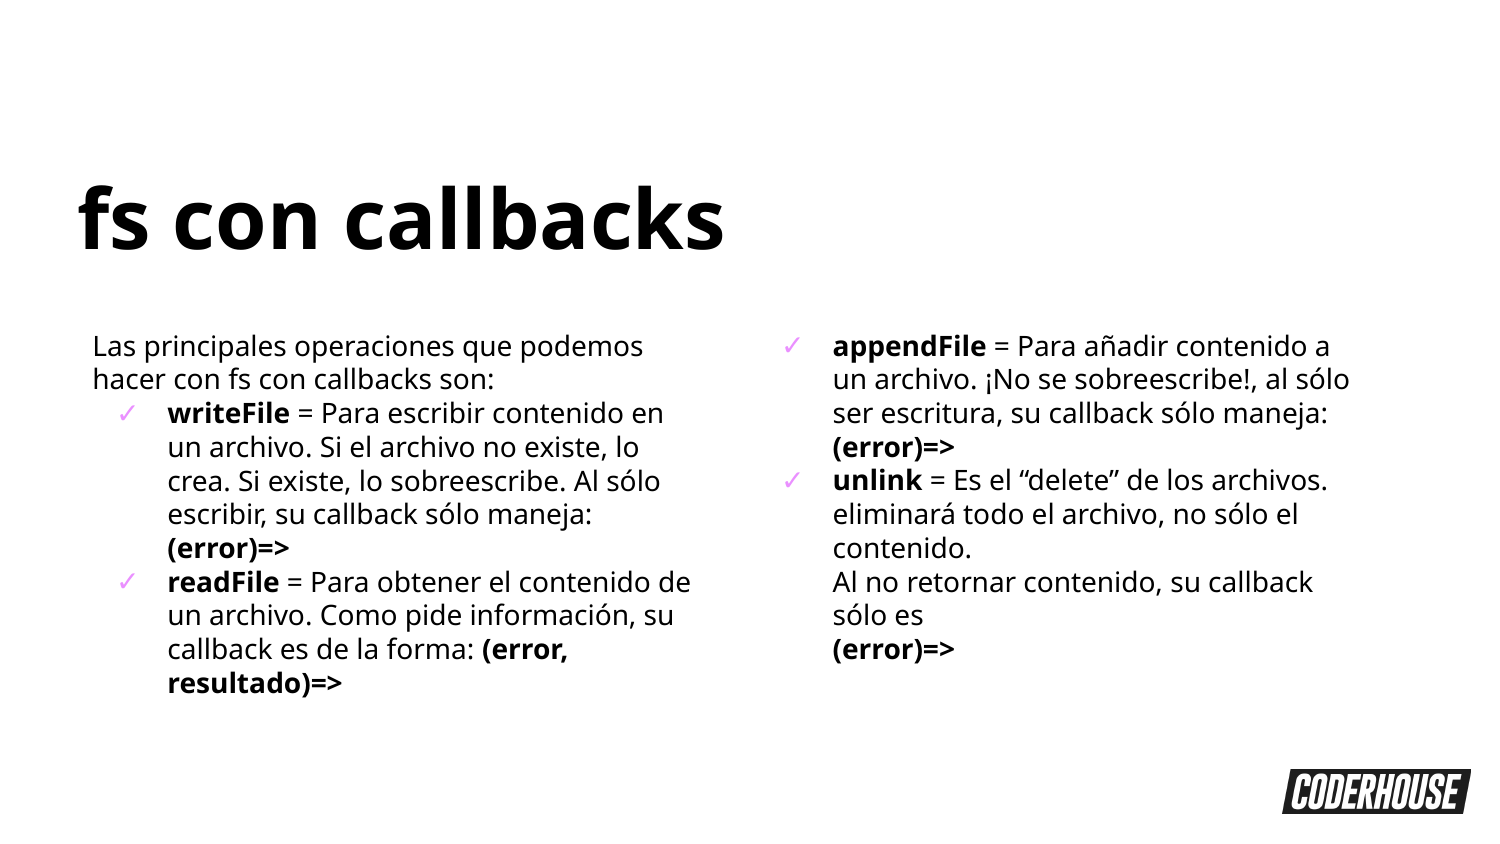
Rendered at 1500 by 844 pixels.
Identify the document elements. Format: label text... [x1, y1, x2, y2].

text_box Las principales operaciones que podemos hacer con fs con callbacks son: writeFile = Para escribir contenido en un archivo. Si el archivo no existe, lo crea. Si existe, lo sobreescribe. Al sólo escribir, su callback sólo maneja: (error)=> readFile = Para obtener el contenido de un archivo. Como pide información, su callback es de la forma: (error, resultado)=> [77, 312, 707, 714]
text_box appendFile = Para añadir contenido a un archivo. ¡No se sobreescribe!, al sólo ser escritura, su callback sólo maneja: (error)=> unlink = Es el “delete” de los archivos. eliminará todo el archivo, no sólo el contenido. Al no retornar contenido, su callback sólo es (error)=> [742, 312, 1372, 681]
picture [1281, 769, 1471, 814]
text_box [7, 220, 637, 386]
text_box fs con callbacks [62, 162, 1398, 283]
